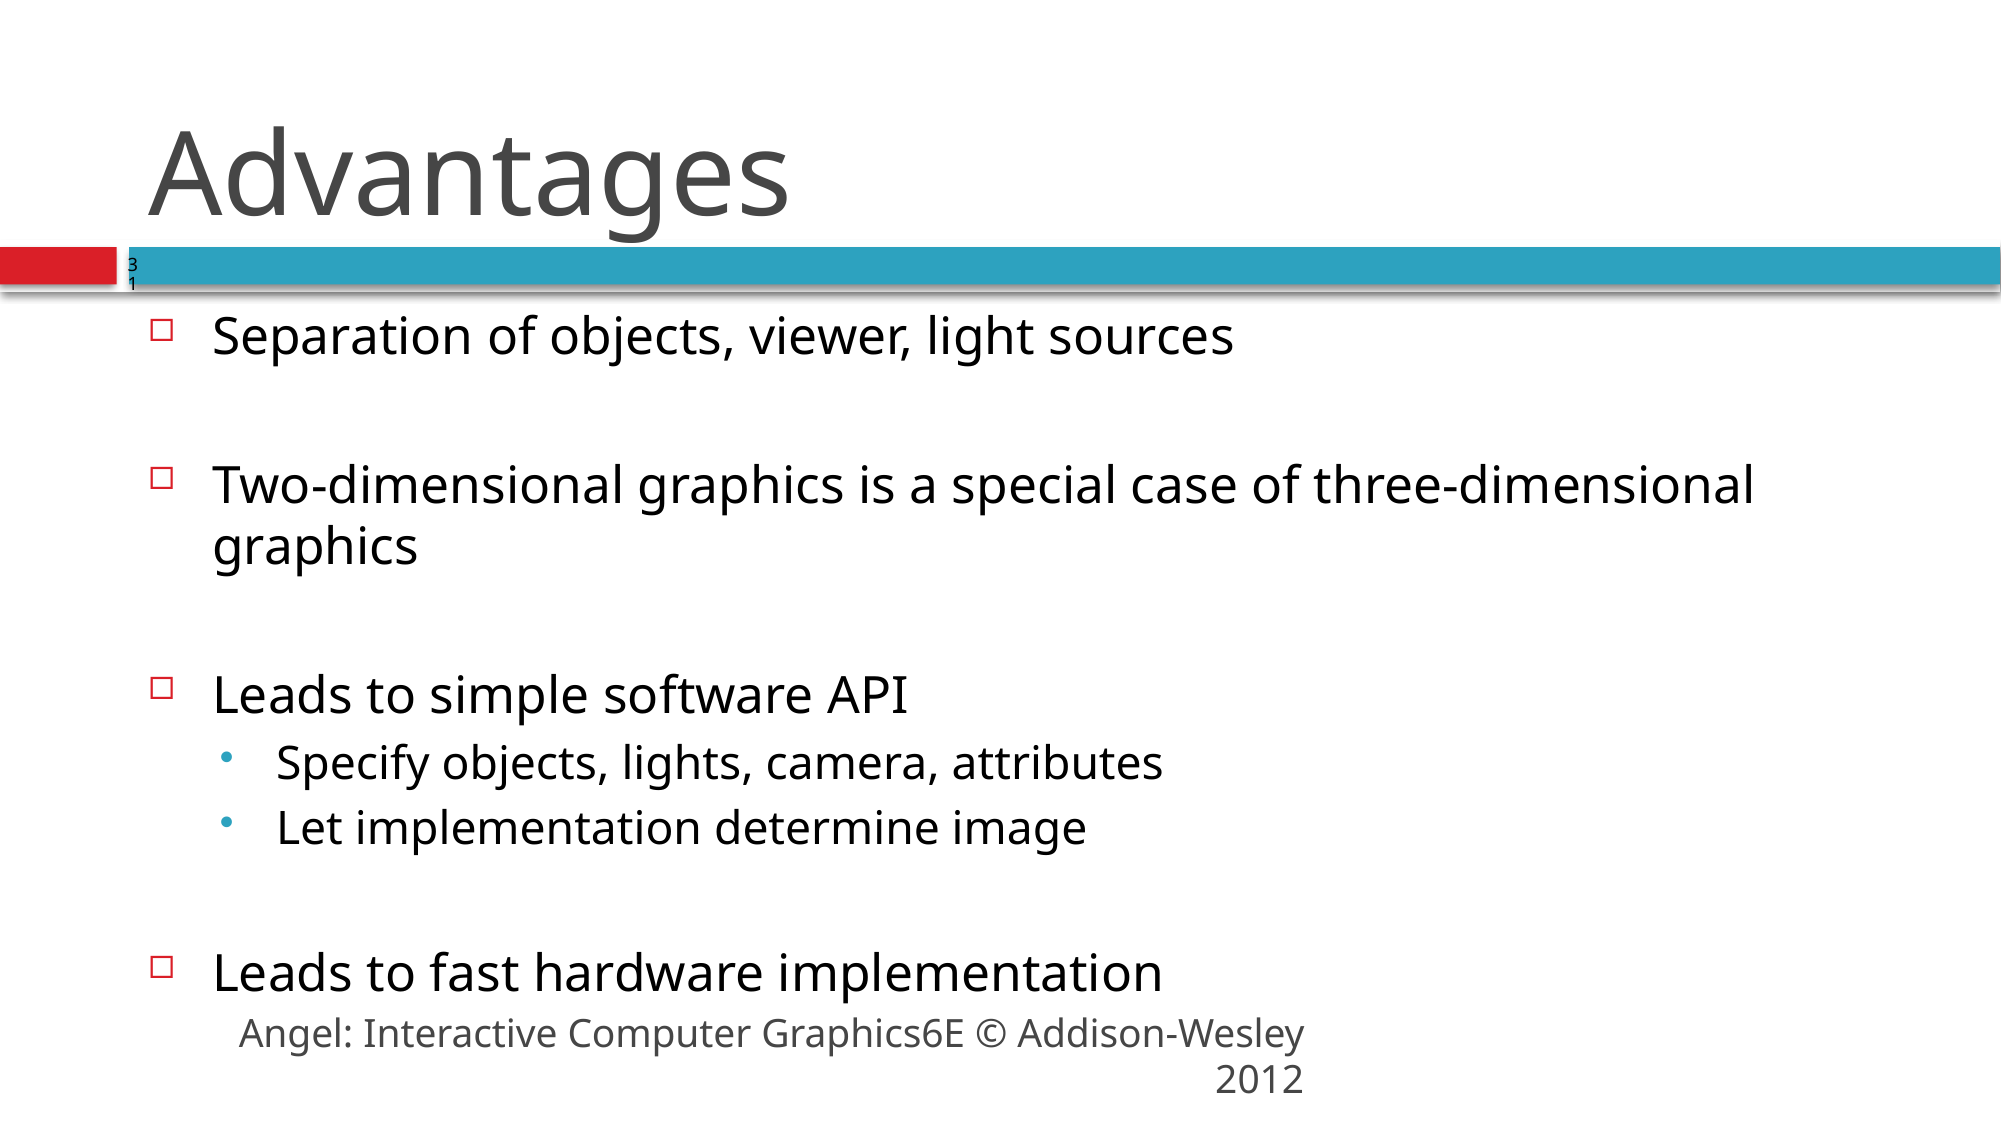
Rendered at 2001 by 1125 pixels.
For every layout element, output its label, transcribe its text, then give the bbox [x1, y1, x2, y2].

slide_number 31 [0, 245, 117, 286]
list Separation of objects, viewer, light sources Two-dimensional graphics is a special case of three-dimensional graphics Leads to simple software API Specify objects, lights, camera, attributes Let implementation determine image Leads to fast hardware implementation [133, 295, 1917, 1013]
footer Angel: Interactive Computer Graphics6E © Addison-Wesley 2012 [133, 1024, 1319, 1085]
title Advantages [133, 25, 1917, 246]
